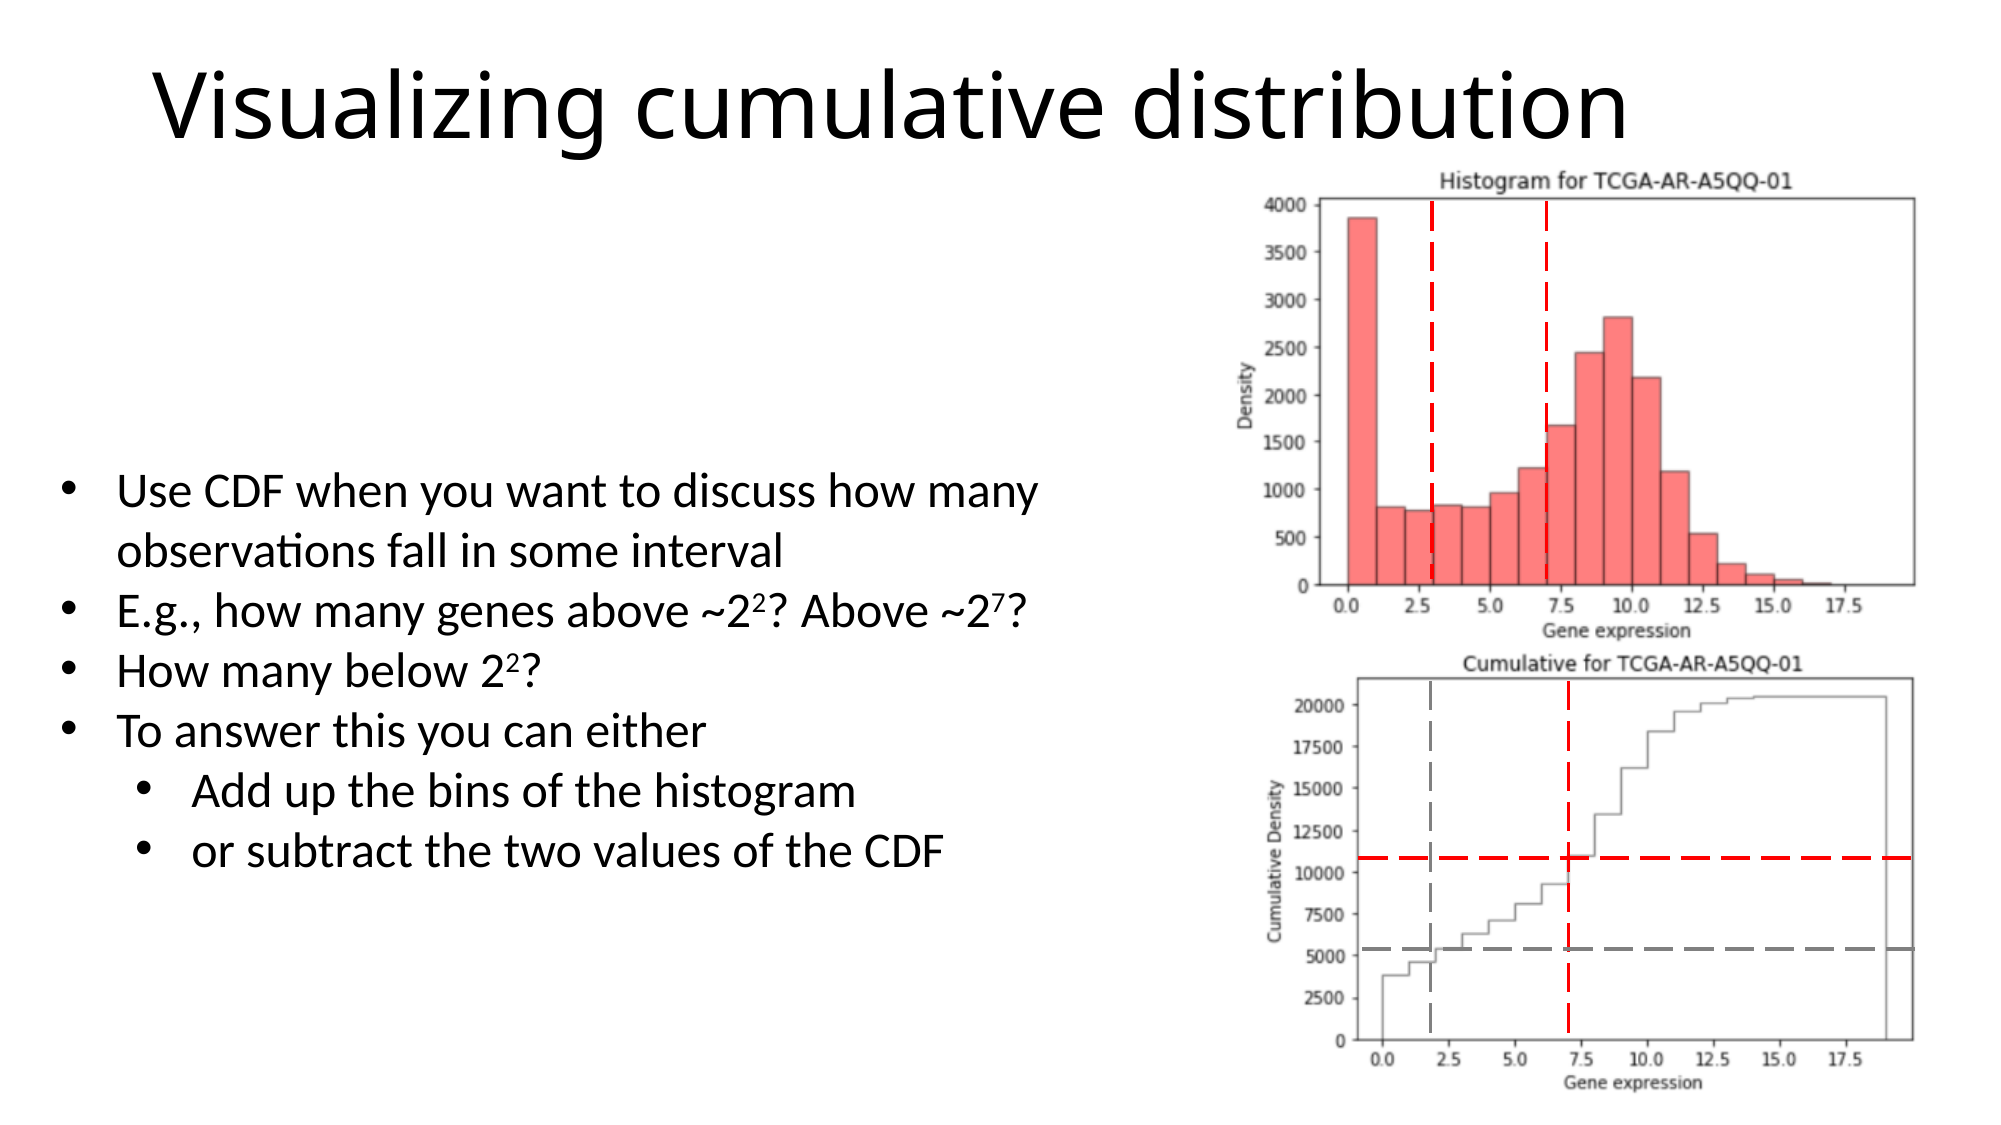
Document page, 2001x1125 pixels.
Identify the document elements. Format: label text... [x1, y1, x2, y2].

picture [1217, 149, 1947, 1105]
text_box Use CDF when you want to discuss how many observations fall in some interval E.g., how many genes above ~22? Above ~27? How many below 22? To answer this you can either Add up the bins of the histogram or subtract the two values of the CDF [45, 450, 1183, 885]
title Visualizing cumulative distribution [137, 0, 1863, 218]
